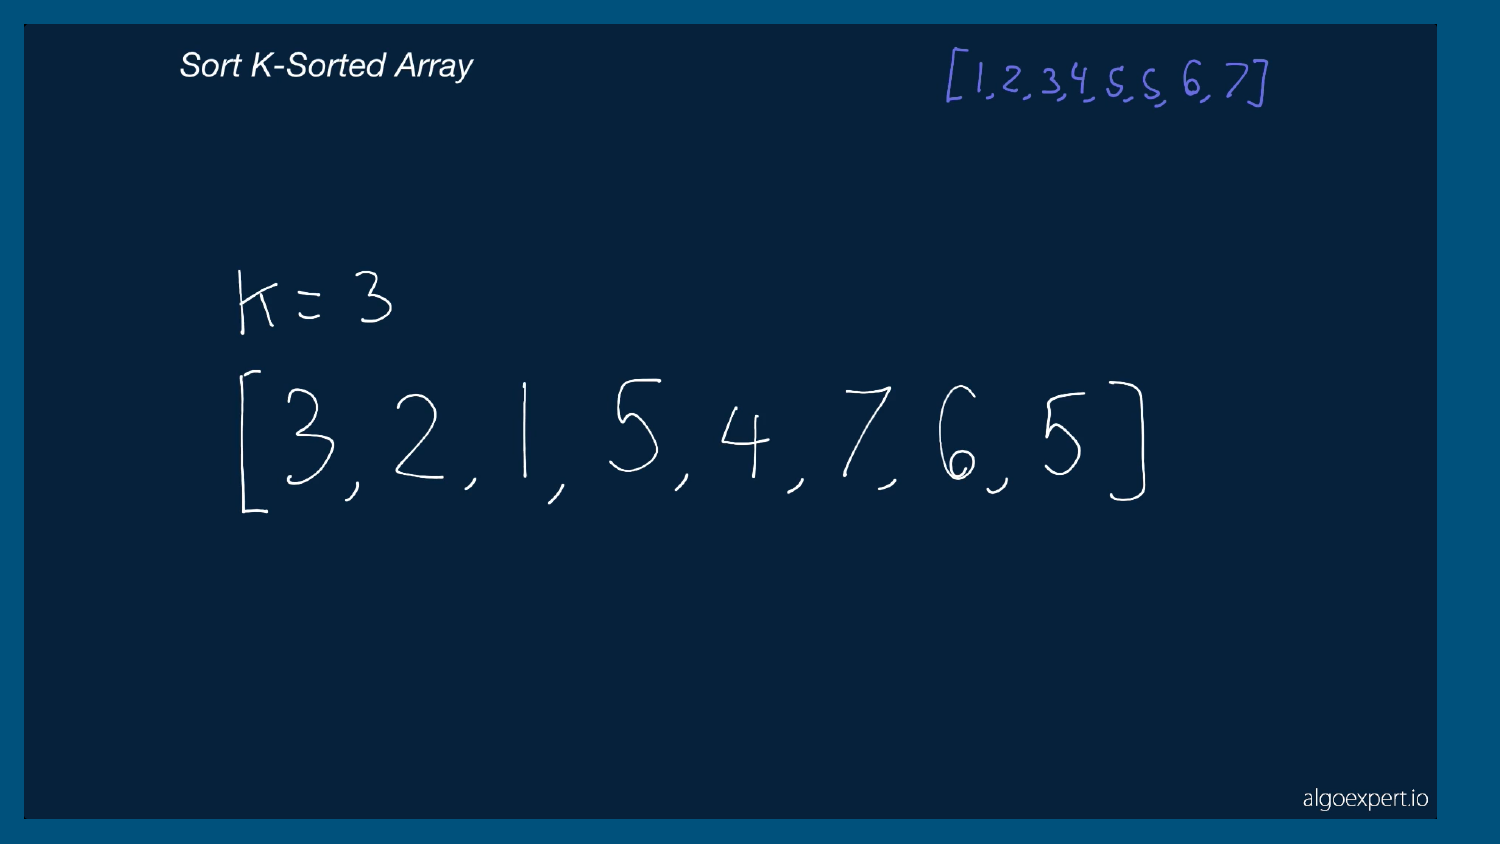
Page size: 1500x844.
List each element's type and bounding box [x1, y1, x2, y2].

picture [25, 25, 1436, 818]
